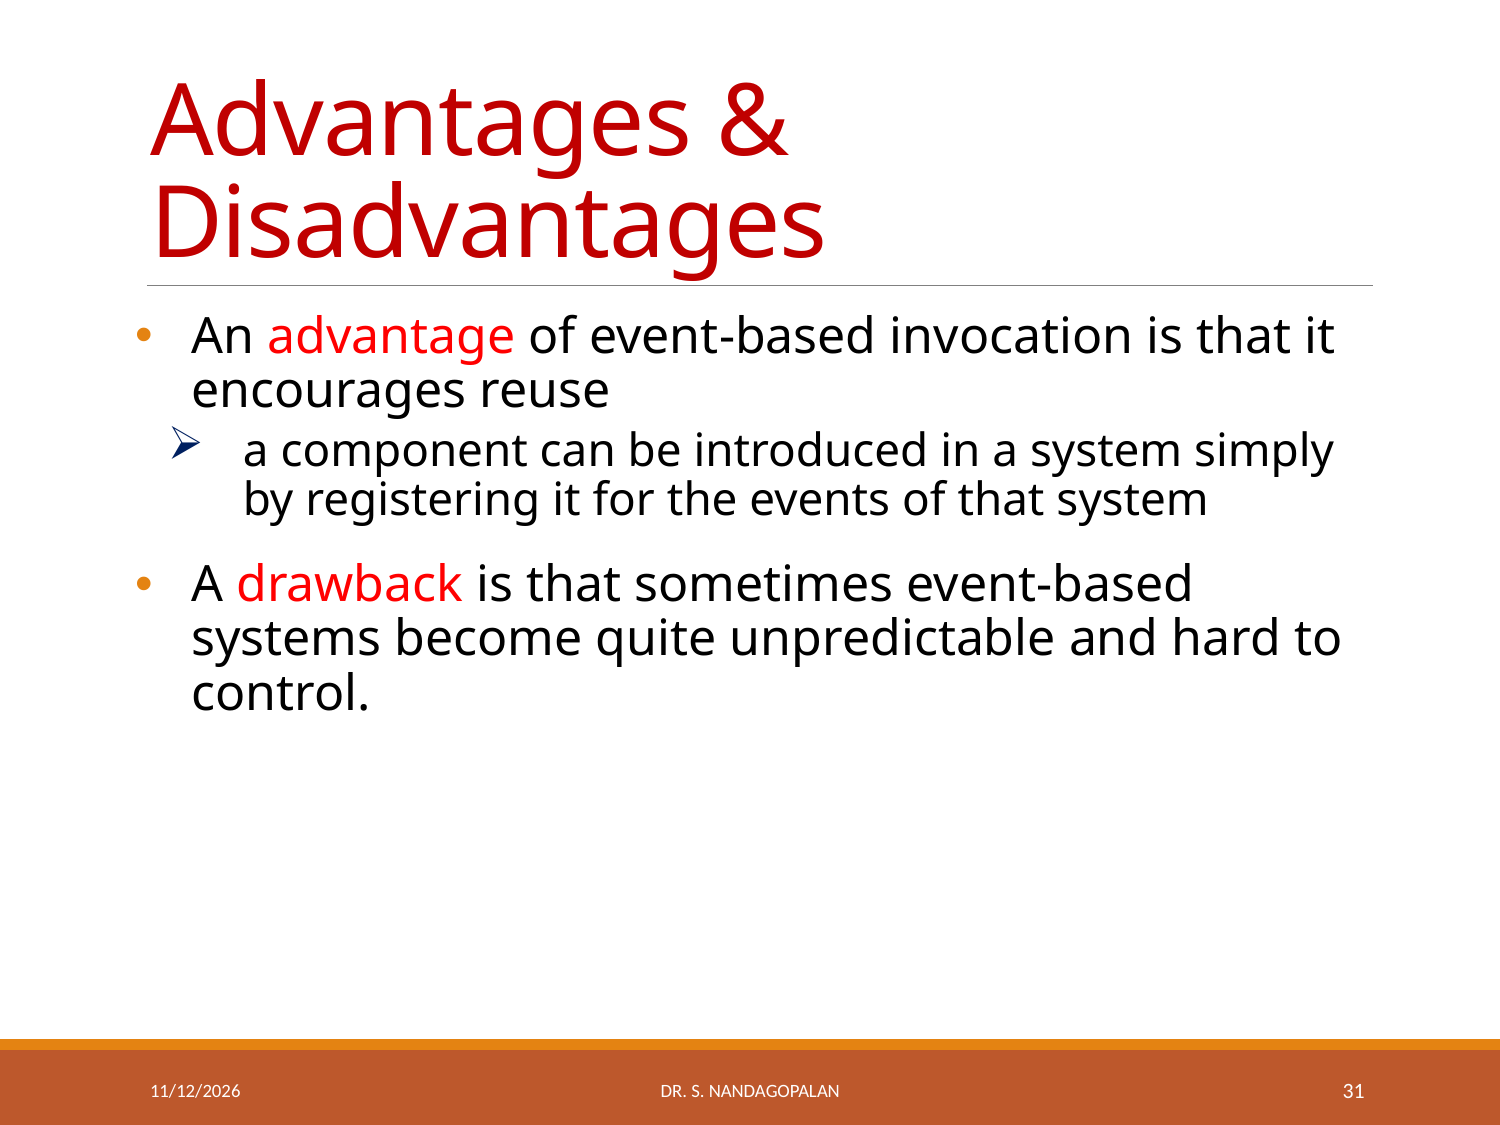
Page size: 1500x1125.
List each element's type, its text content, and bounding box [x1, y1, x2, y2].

footer Dr. S. Nandagopalan [453, 1059, 1047, 1120]
title Advantages & Disadvantages [135, 47, 1373, 285]
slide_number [135, 1059, 440, 1120]
list An advantage of event-based invocation is that it encourages reuse a component can be introduced in a system simply by registering it for the events of that system A drawback is that sometimes event-based systems become quite unpredictable and hard to control. [135, 302, 1373, 963]
slide_number 31 [1218, 1059, 1380, 1120]
